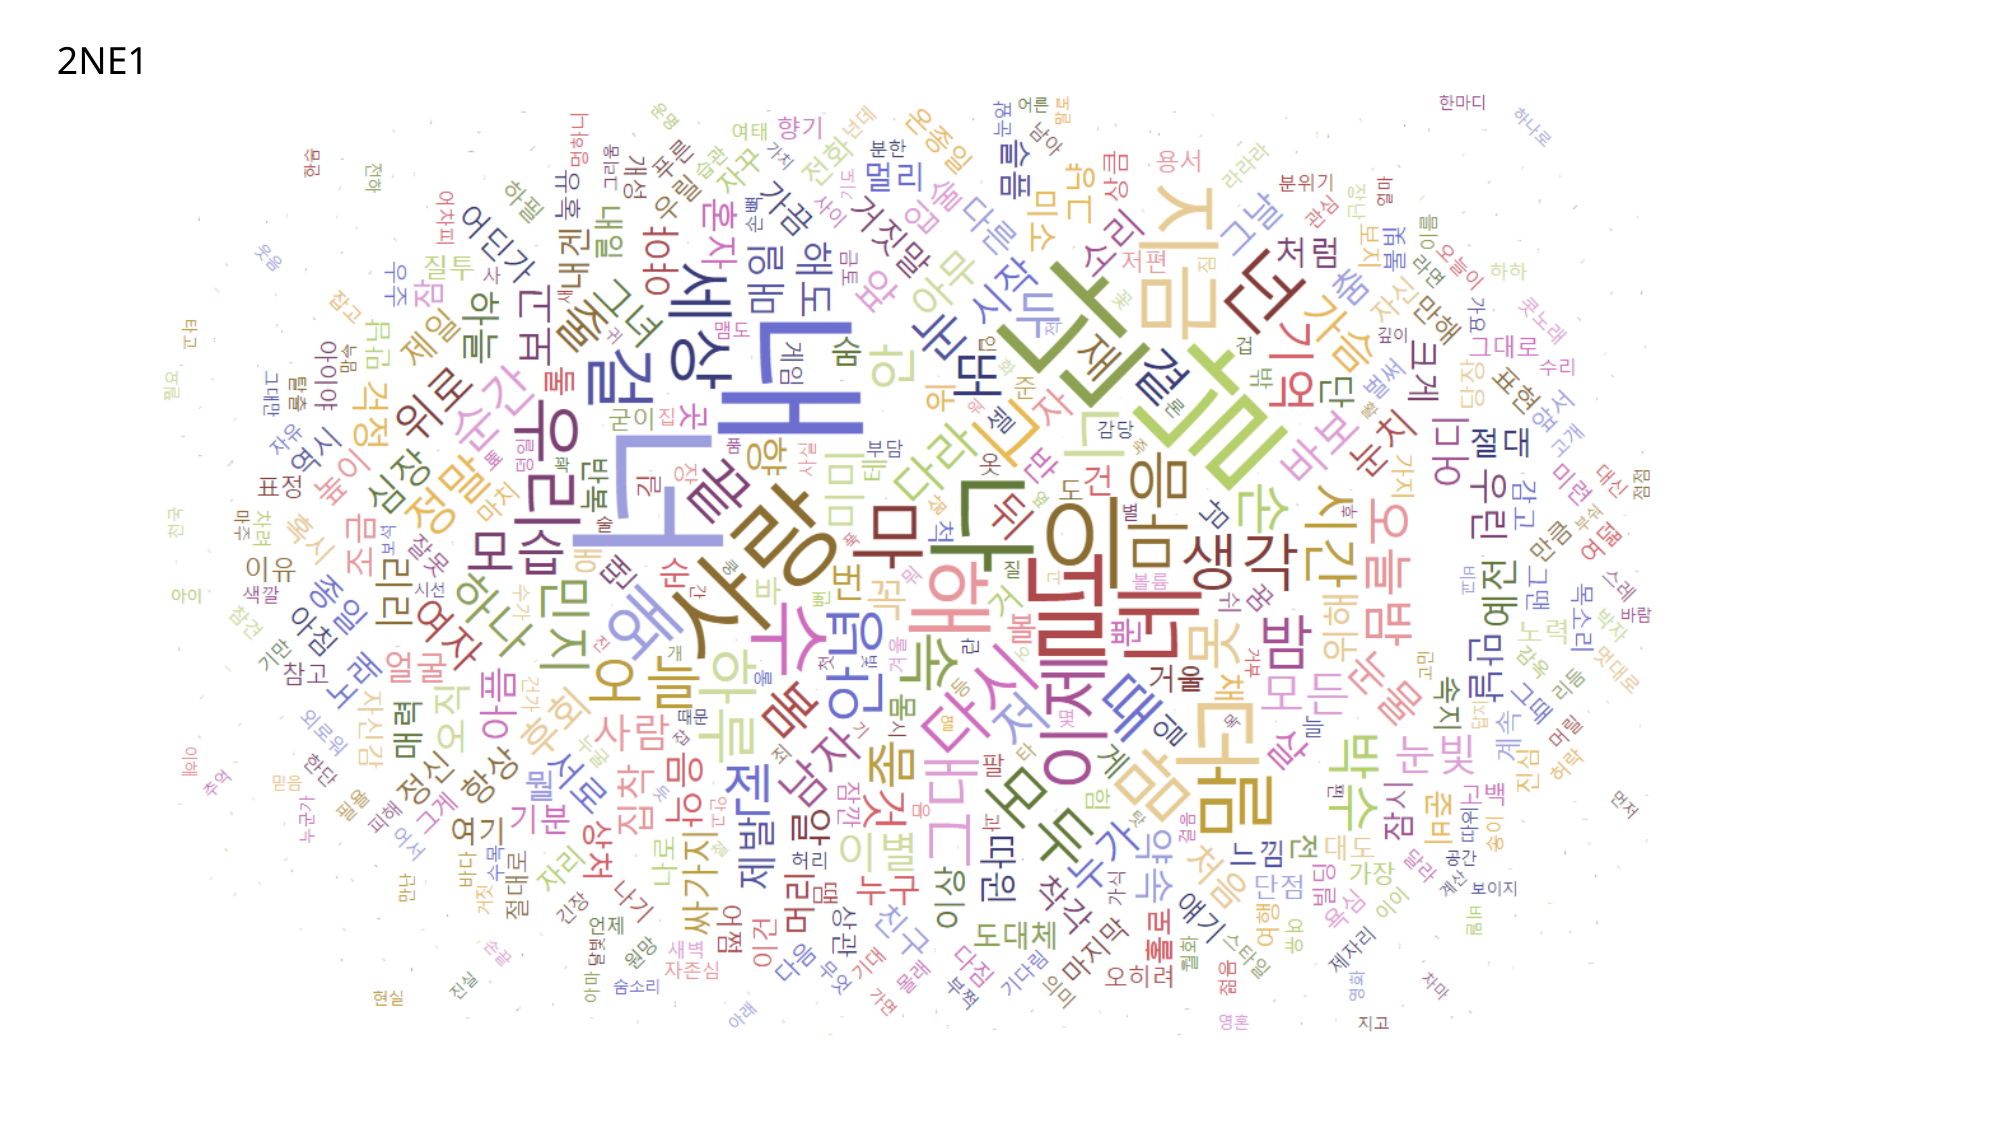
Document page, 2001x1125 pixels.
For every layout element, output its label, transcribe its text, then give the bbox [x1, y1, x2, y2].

picture [154, 90, 1656, 1037]
text_box 2NE1 [42, 29, 429, 90]
